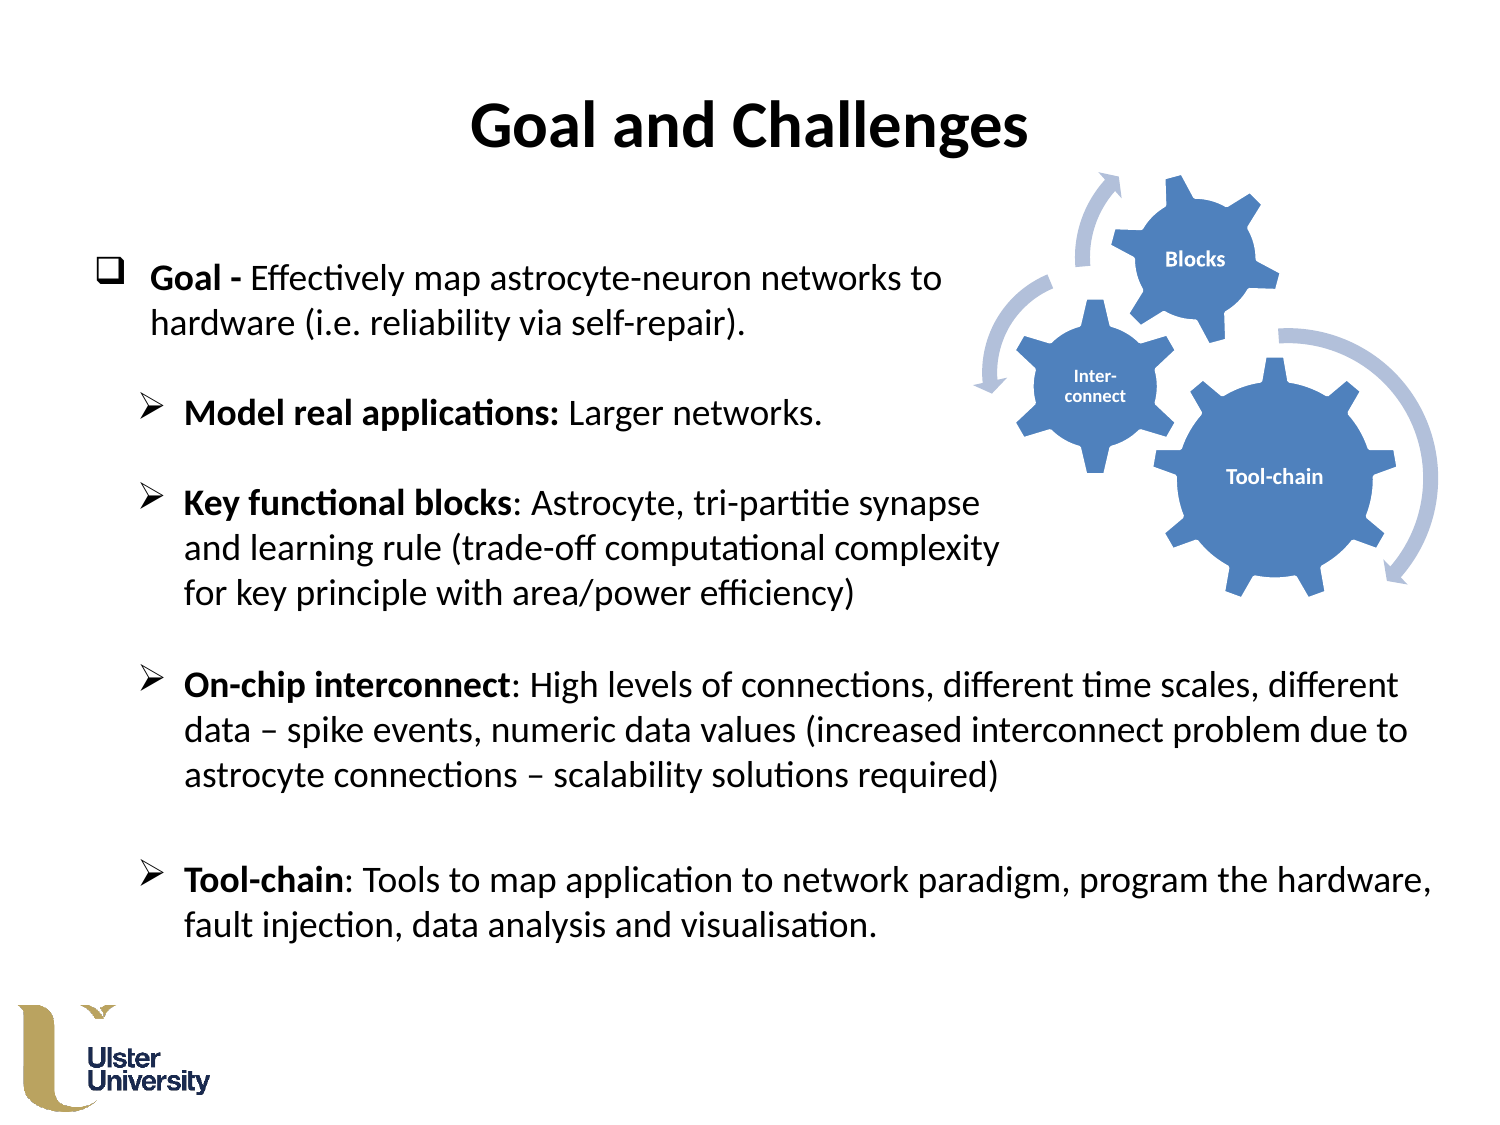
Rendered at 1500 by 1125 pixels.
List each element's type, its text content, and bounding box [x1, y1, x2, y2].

list On-chip interconnect: High levels of connections, different time scales, different data – spike events, numeric data values (increased interconnect problem due to astrocyte connections – scalability solutions required) Tool-chain: Tools to map application to network paradigm, program the hardware, fault injection, data analysis and visualisation. [79, 652, 1449, 1125]
text_box Goal - Effectively map astrocyte-neuron networks to hardware (i.e. reliability via self-repair). Model real applications: Larger networks. Key functional blocks: Astrocyte, tri-partitie synapse and learning rule (trade-off computational complexity for key principle with area/power efficiency) [79, 245, 1031, 756]
title Goal and Challenges [9, 73, 1491, 183]
picture [17, 1005, 79, 1112]
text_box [855, 149, 1490, 605]
